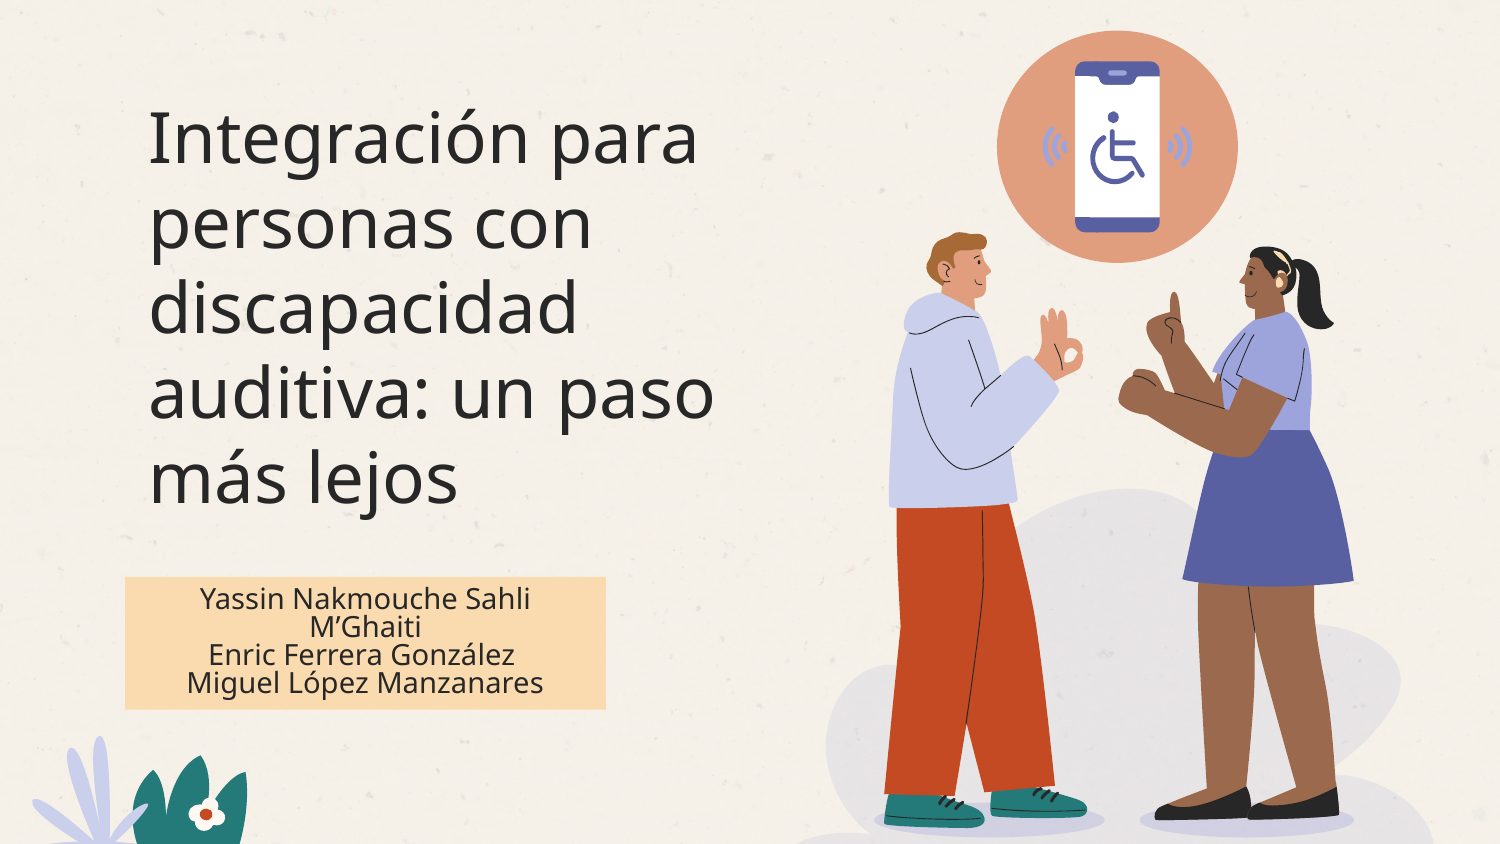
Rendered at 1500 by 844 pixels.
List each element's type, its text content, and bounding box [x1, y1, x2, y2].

text_box [996, 30, 1238, 230]
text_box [1042, 60, 1193, 233]
subtitle Yassin Nakmouche Sahli M’Ghaiti Enric Ferrera González Miguel López Manzanares [125, 576, 606, 710]
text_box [761, 231, 1440, 844]
title Integración para personas con discapacidad auditiva: un paso más lejos [133, 125, 834, 533]
